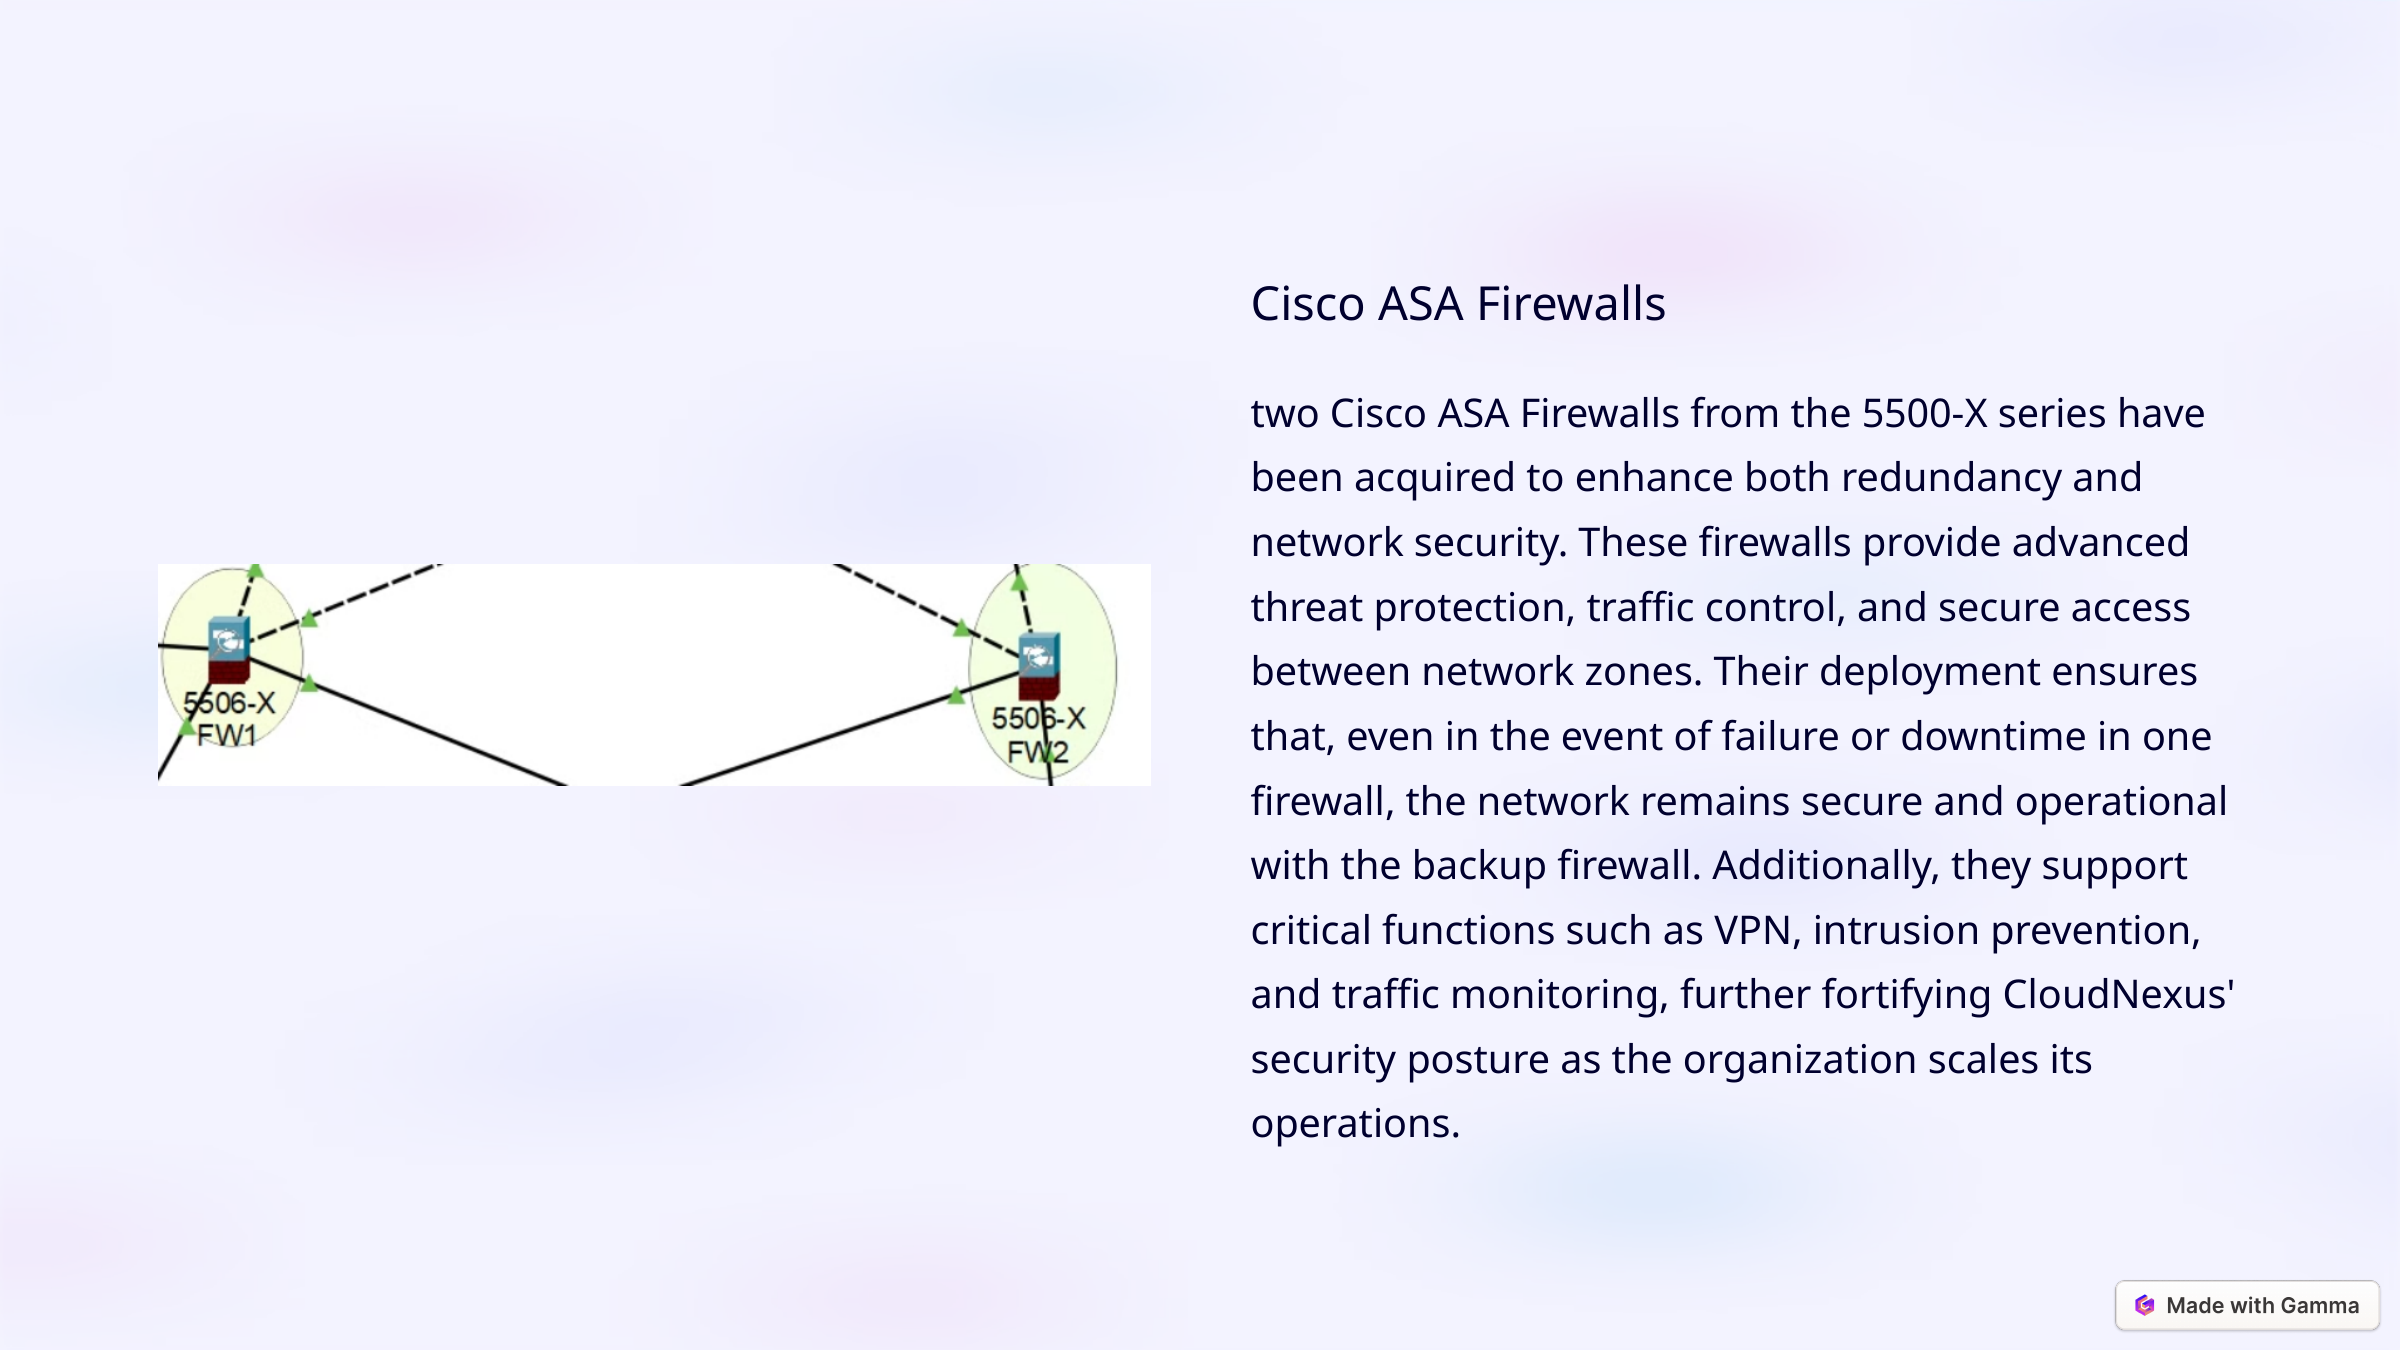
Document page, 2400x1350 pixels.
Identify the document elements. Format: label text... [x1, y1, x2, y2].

picture [2106, 1271, 2389, 1339]
text_box Cisco ASA Firewalls [1250, 270, 1727, 331]
picture [158, 564, 1151, 786]
text_box two Cisco ASA Firewalls from the 5500-X series have been acquired to enhance both redundancy and network security. These firewalls provide advanced threat protection, traffic control, and secure access between network zones. Their deployment ensures that, even in the event of failure or downtime in one firewall, the network remains secure and operational with the backup firewall. Additionally, they support critical functions such as VPN, intrusion prevention, and traffic monitoring, further fortifying CloudNexus' security posture as the organization scales its operations. [1250, 370, 2243, 1084]
